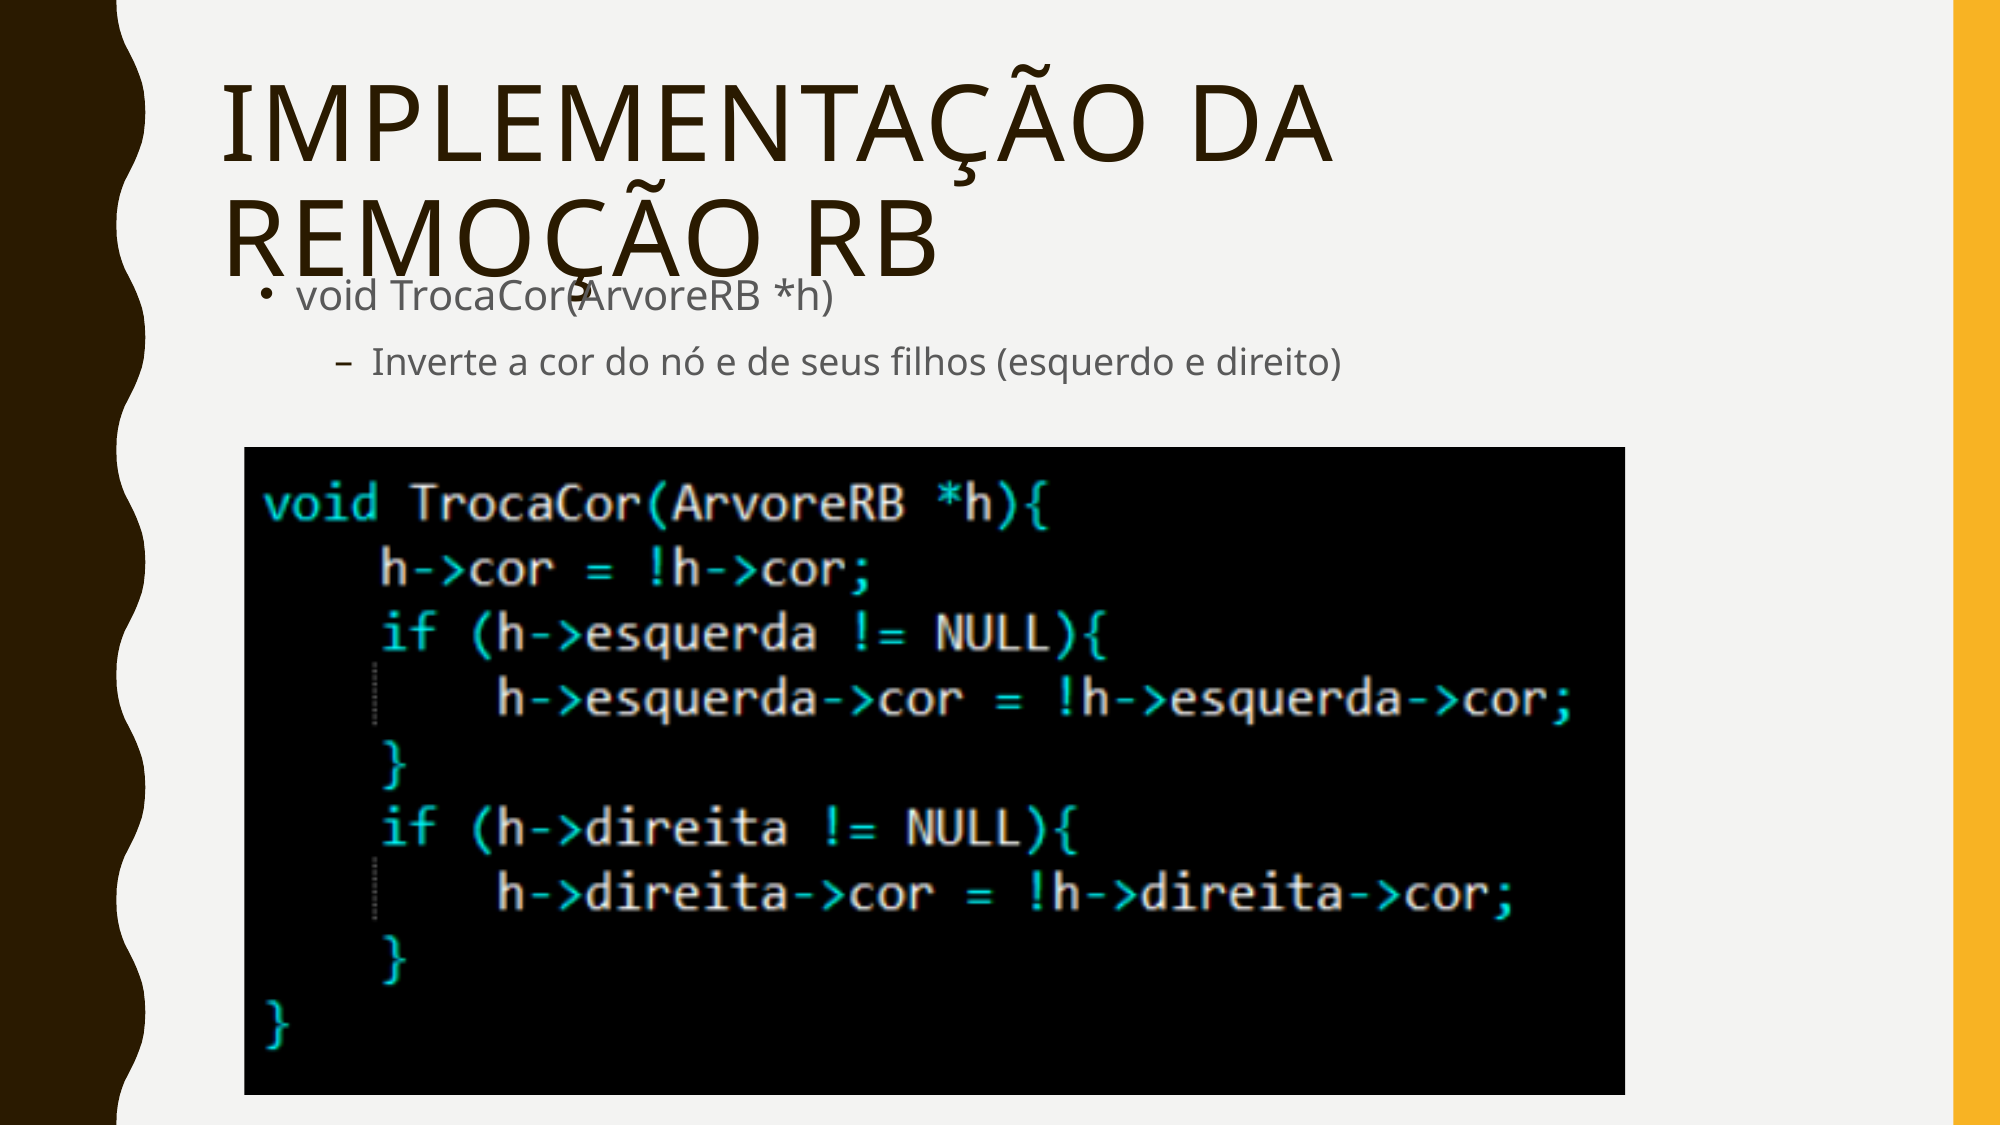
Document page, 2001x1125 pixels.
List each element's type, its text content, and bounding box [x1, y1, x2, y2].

list void TrocaCor(ArvoreRB *h) Inverte a cor do nó e de seus filhos (esquerdo e direito) [244, 255, 1726, 1125]
title IMPLEMENTAÇÃO DA REMOÇÃO RB [205, 62, 1875, 308]
picture [244, 447, 1626, 1095]
